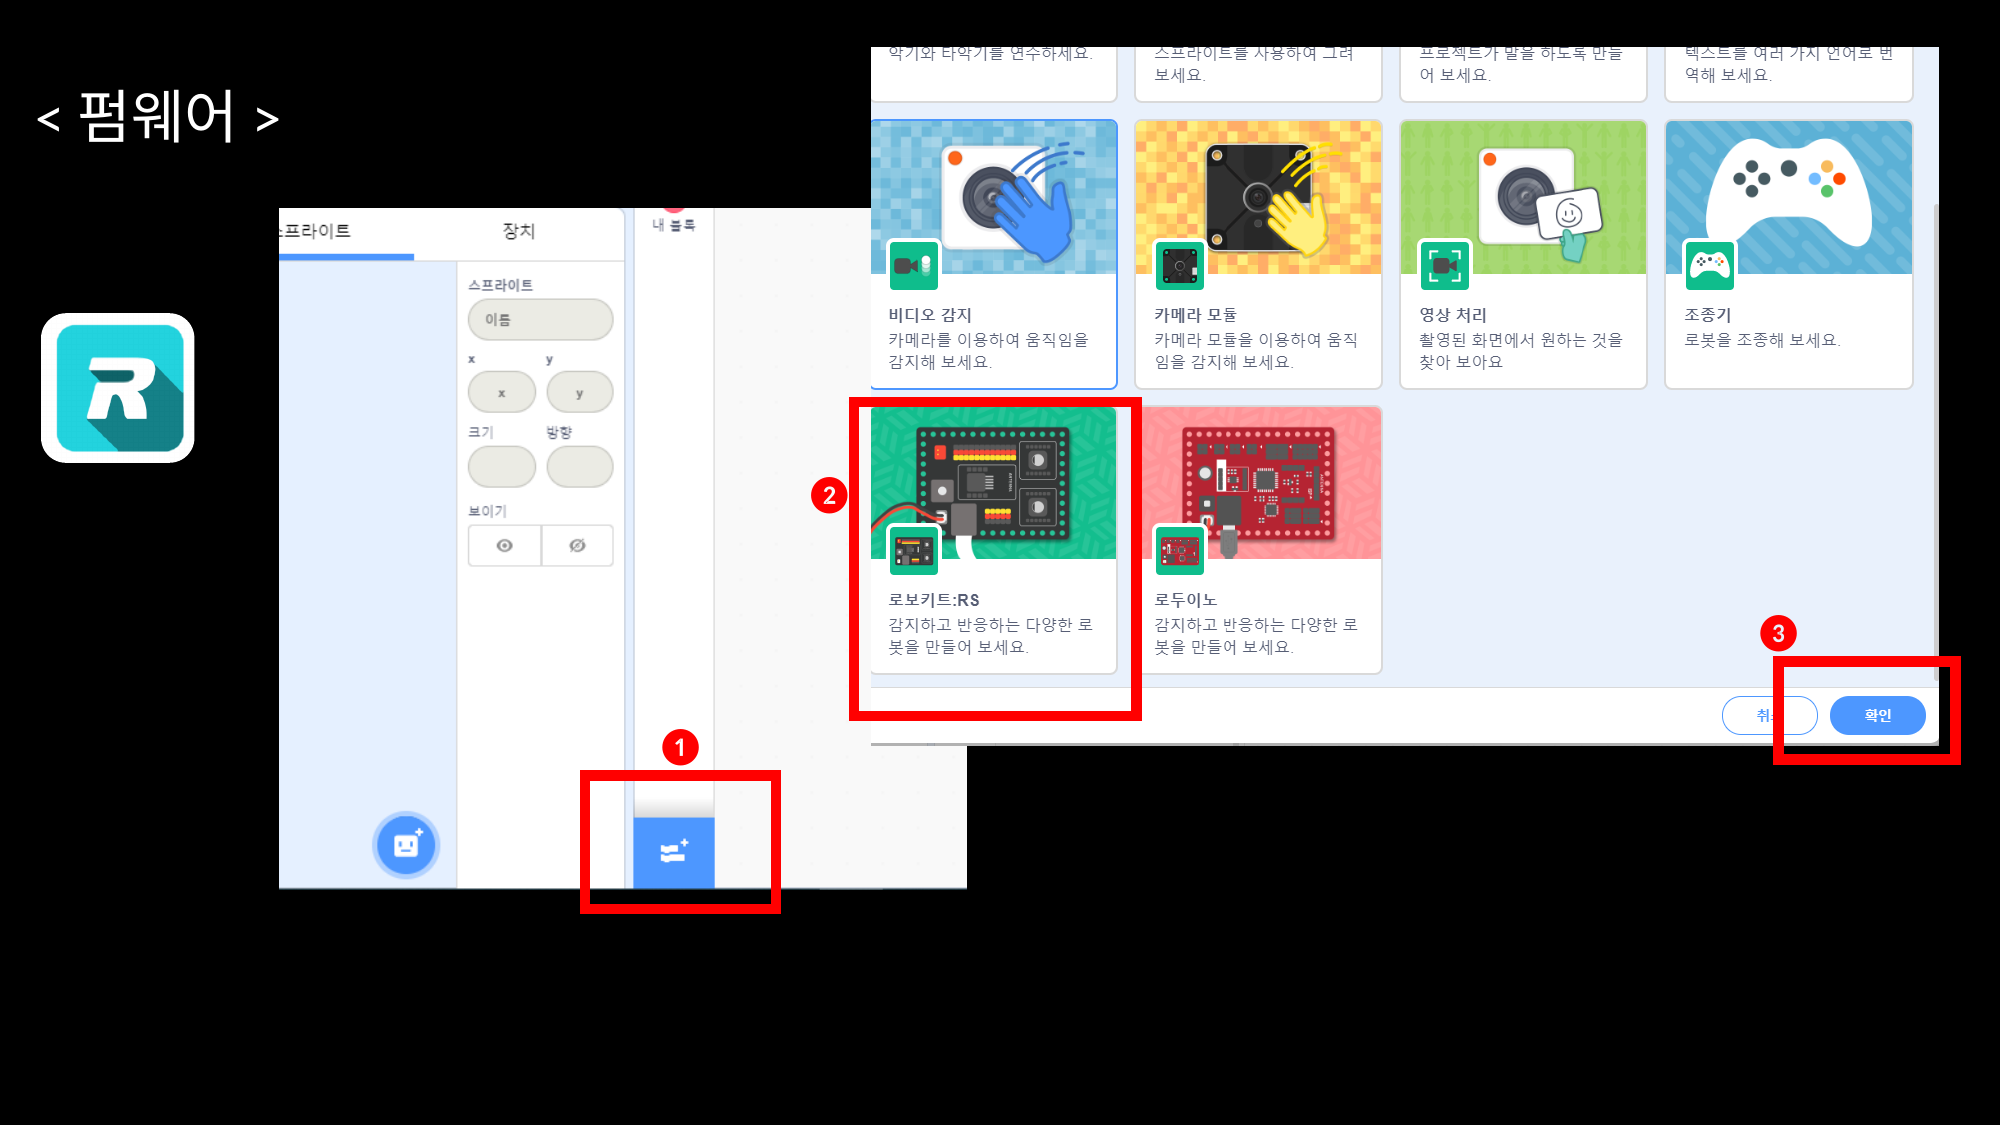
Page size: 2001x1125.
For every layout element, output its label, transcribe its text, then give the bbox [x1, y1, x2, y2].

picture [41, 313, 195, 463]
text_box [279, 208, 967, 910]
text_box <펌웨어> [20, 72, 297, 158]
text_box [795, 47, 1956, 760]
